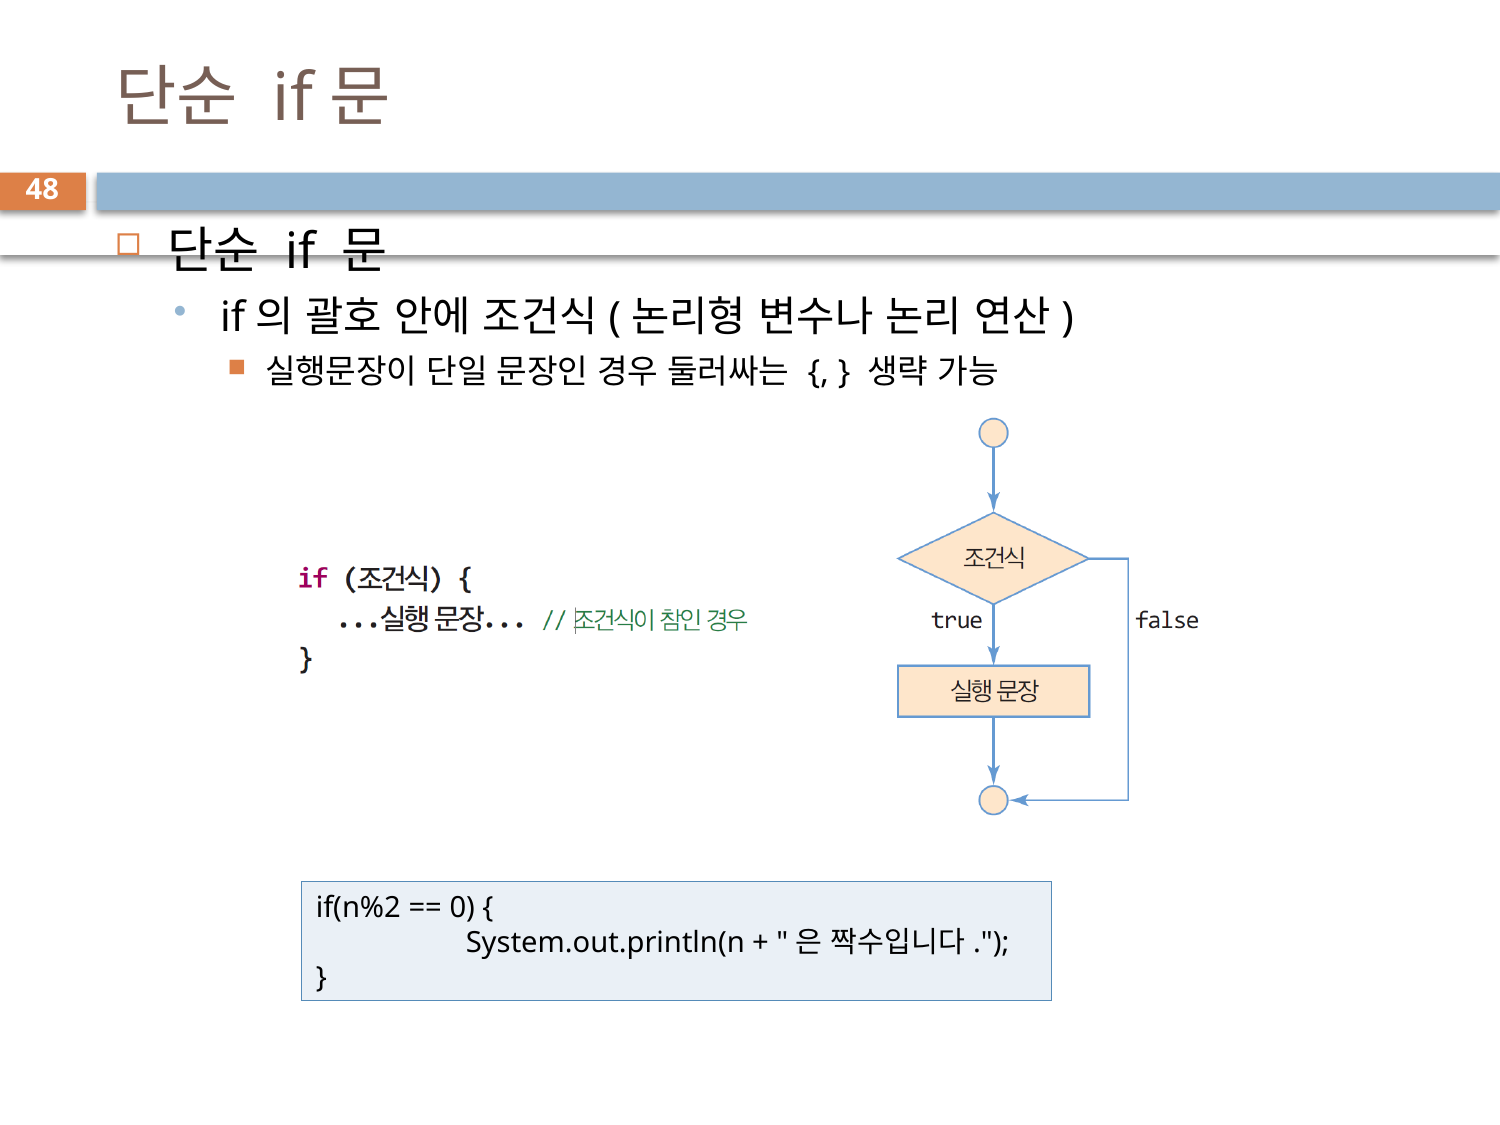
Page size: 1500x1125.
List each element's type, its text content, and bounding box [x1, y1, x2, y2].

list 단순 if 문 if의 괄호 안에 조건식(논리형 변수나 논리 연산) 실행문장이 단일 문장인 경우 둘러싸는 {, } 생략 가능 [100, 210, 1438, 551]
title 단순 if문 [100, 37, 1438, 149]
slide_number 48 [0, 170, 87, 211]
text_box if(n%2 == 0) { System.out.println(n + "은 짝수입니다."); } [301, 881, 1052, 1001]
picture [265, 404, 1210, 821]
